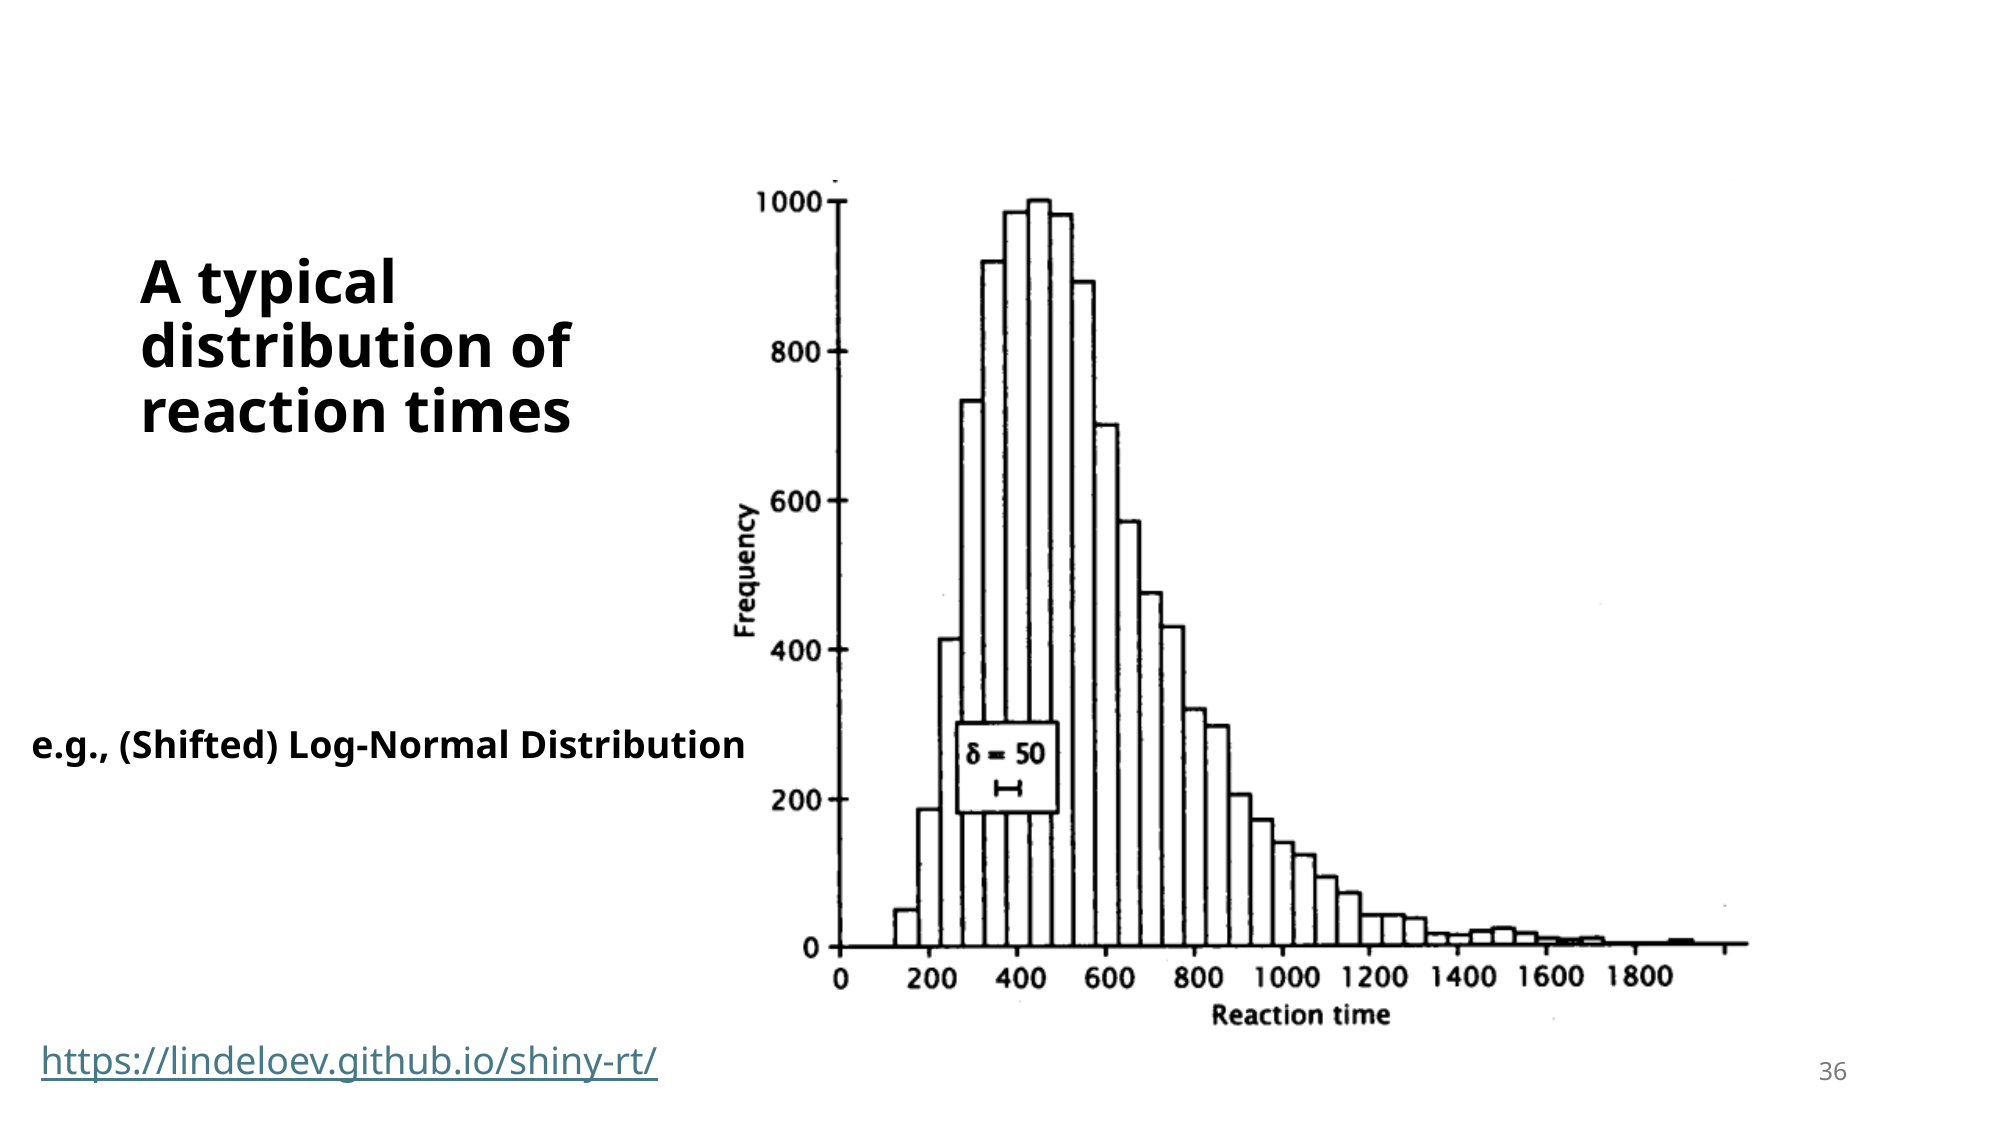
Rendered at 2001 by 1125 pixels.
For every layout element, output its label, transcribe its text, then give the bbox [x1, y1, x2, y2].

text_box e.g., (Shifted) Log-Normal Distribution [16, 713, 690, 774]
slide_number 36 [1412, 1042, 1863, 1103]
title A typical distribution of reaction times [125, 239, 592, 458]
text_box https://lindeloev.github.io/shiny-rt/ [25, 1030, 1026, 1096]
picture [690, 179, 1775, 1044]
